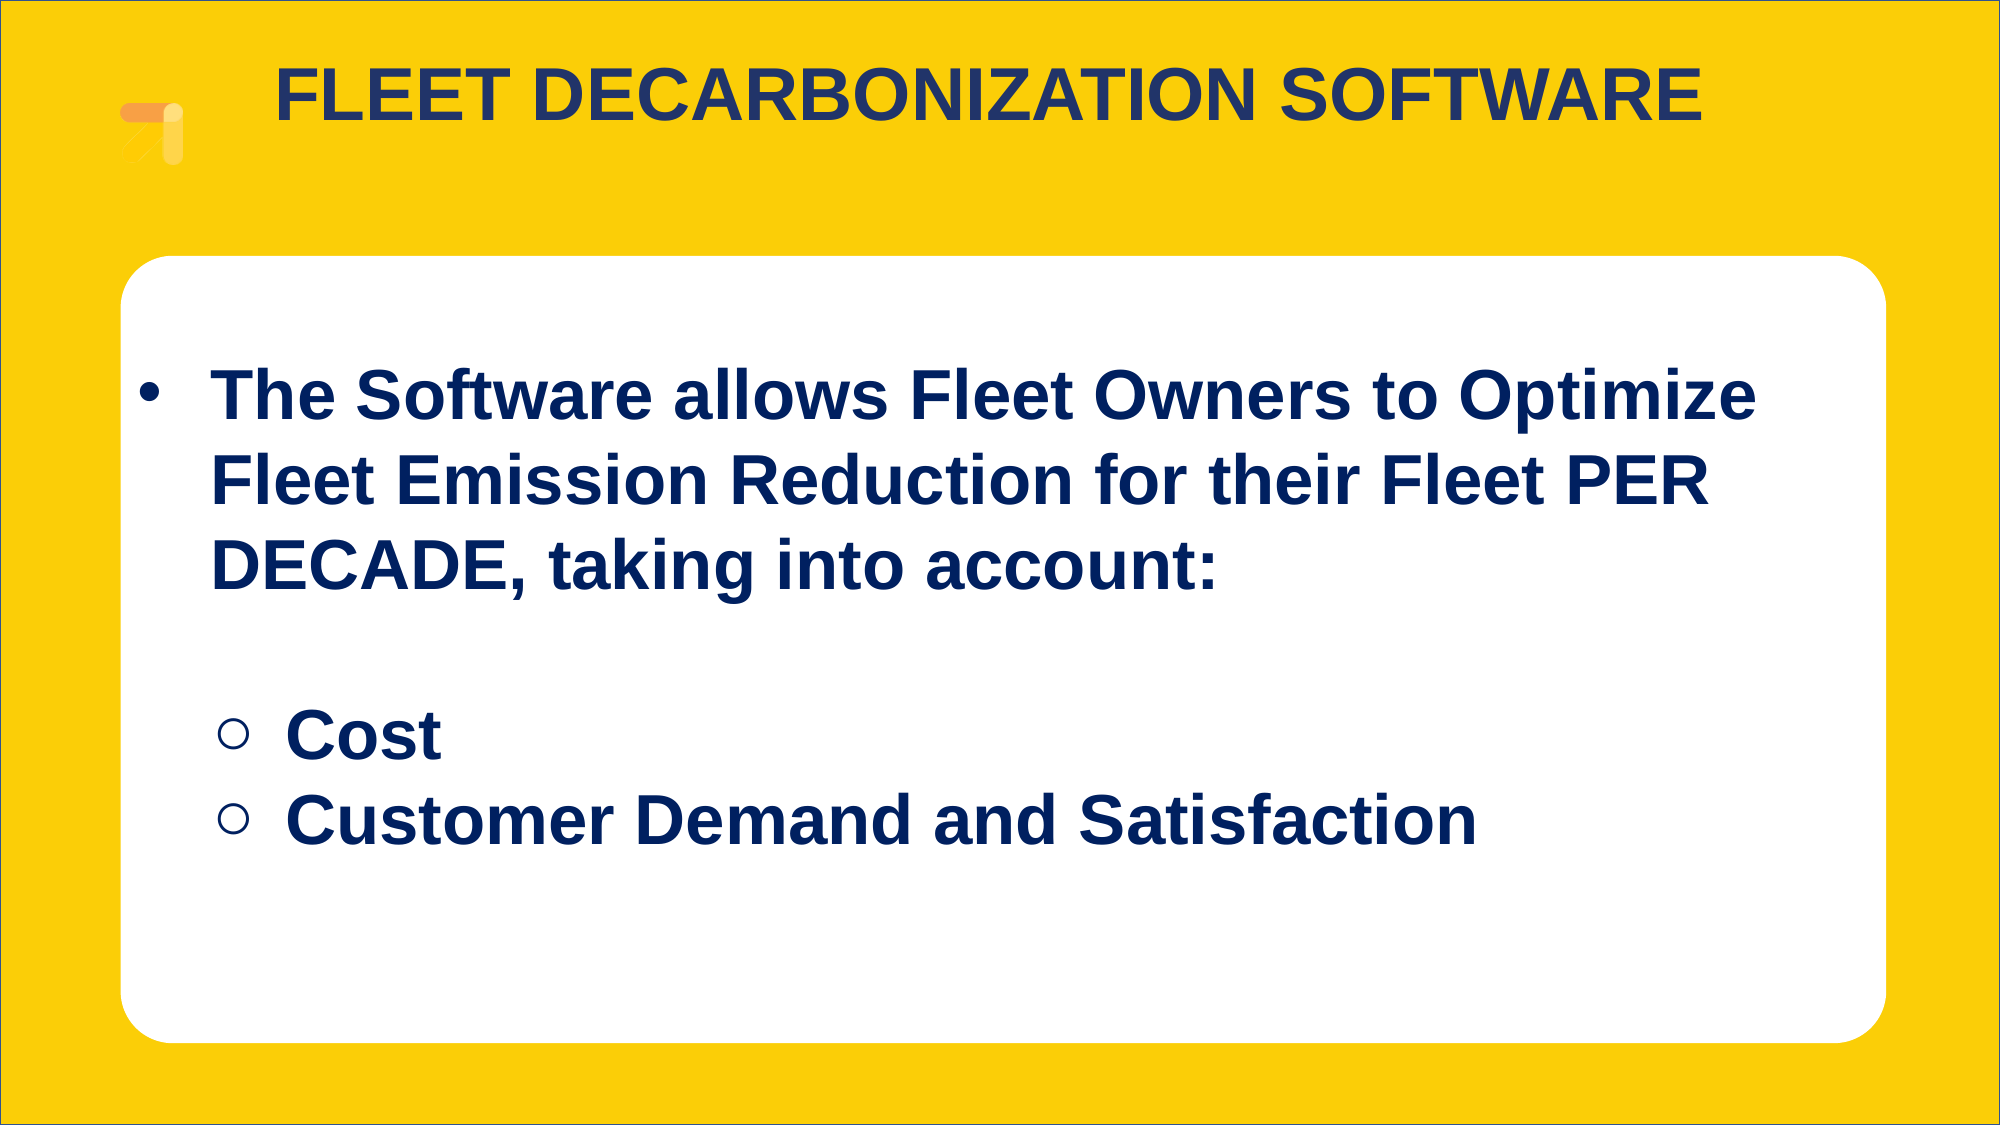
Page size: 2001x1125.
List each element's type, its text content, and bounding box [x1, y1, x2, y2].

text_box [120, 255, 1887, 341]
text_box [120, 951, 1887, 1044]
text_box FLEET DECARBONIZATION SOFTWARE [259, 38, 1788, 144]
text_box [0, 0, 2000, 1125]
text_box The Software allows Fleet Owners to Optimize Fleet Emission Reduction for their Fleet PER DECADE, taking into account: Cost Customer Demand and Satisfaction [120, 341, 1887, 951]
picture [120, 103, 183, 166]
